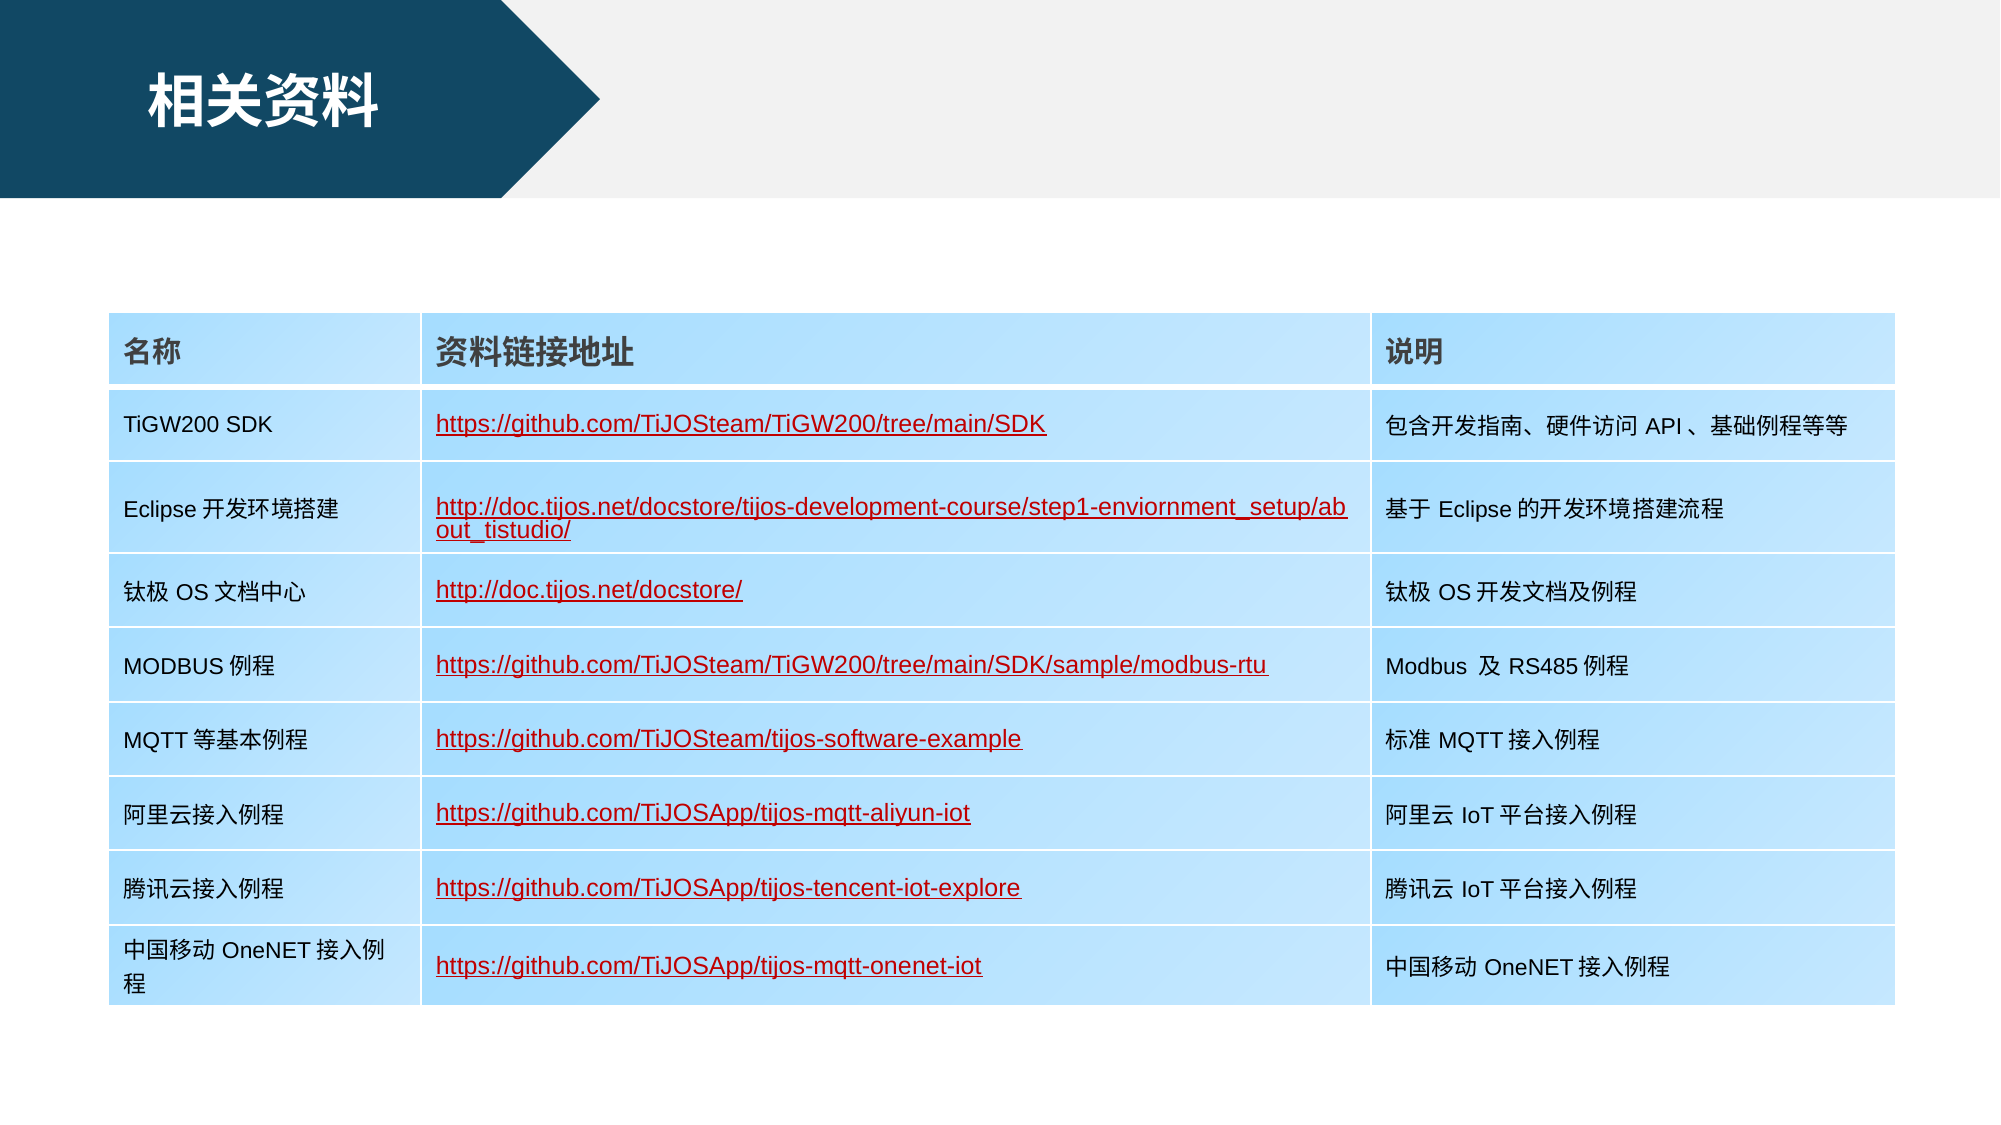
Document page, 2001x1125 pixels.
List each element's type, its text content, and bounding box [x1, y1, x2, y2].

table_cell 阿里云接入例程 [109, 777, 420, 849]
table_cell TiGW200 SDK [109, 390, 420, 460]
table_cell Modbus 及RS485例程 [1372, 628, 1895, 701]
table_cell https://github.com/TiJOSteam/TiGW200/tree/main/SDK [422, 390, 1370, 460]
table_cell 阿里云IoT平台接入例程 [1372, 777, 1895, 849]
table_header 名称 [109, 313, 420, 384]
text_box [504, 0, 2000, 200]
table_cell 包含开发指南、硬件访问API、基础例程等等 [1372, 390, 1895, 460]
table_cell Eclipse开发环境搭建 [109, 462, 420, 552]
table_cell 中国移动OneNET接入例程 [109, 926, 420, 1005]
table_cell https://github.com/TiJOSApp/tijos-tencent-iot-explore [422, 851, 1370, 924]
table_cell 基于Eclipse的开发环境搭建流程 [1372, 462, 1895, 552]
table_cell 腾讯云IoT平台接入例程 [1372, 851, 1895, 924]
table_cell MQTT等基本例程 [109, 703, 420, 775]
text_box [0, 0, 603, 201]
table_cell 钛极OS文档中心 [109, 554, 420, 626]
table_cell http://doc.tijos.net/docstore/tijos-development-course/step1-enviornment_setup/about_tistudio/ [422, 462, 1370, 552]
table_cell MODBUS例程 [109, 628, 420, 701]
text_box 相关资料 [132, 56, 409, 141]
table_header 资料链接地址 [422, 313, 1370, 384]
table_cell http://doc.tijos.net/docstore/ [422, 554, 1370, 626]
table_cell 钛极OS开发文档及例程 [1372, 554, 1895, 626]
table_cell 中国移动OneNET接入例程 [1372, 926, 1895, 1005]
table_cell https://github.com/TiJOSApp/tijos-mqtt-onenet-iot [422, 926, 1370, 1005]
table_cell https://github.com/TiJOSteam/TiGW200/tree/main/SDK/sample/modbus-rtu [422, 628, 1370, 701]
table_cell 标准MQTT接入例程 [1372, 703, 1895, 775]
table_cell https://github.com/TiJOSteam/tijos-software-example [422, 703, 1370, 775]
table_cell 腾讯云接入例程 [109, 851, 420, 924]
table_cell https://github.com/TiJOSApp/tijos-mqtt-aliyun-iot [422, 777, 1370, 849]
table_header 说明 [1372, 313, 1895, 384]
